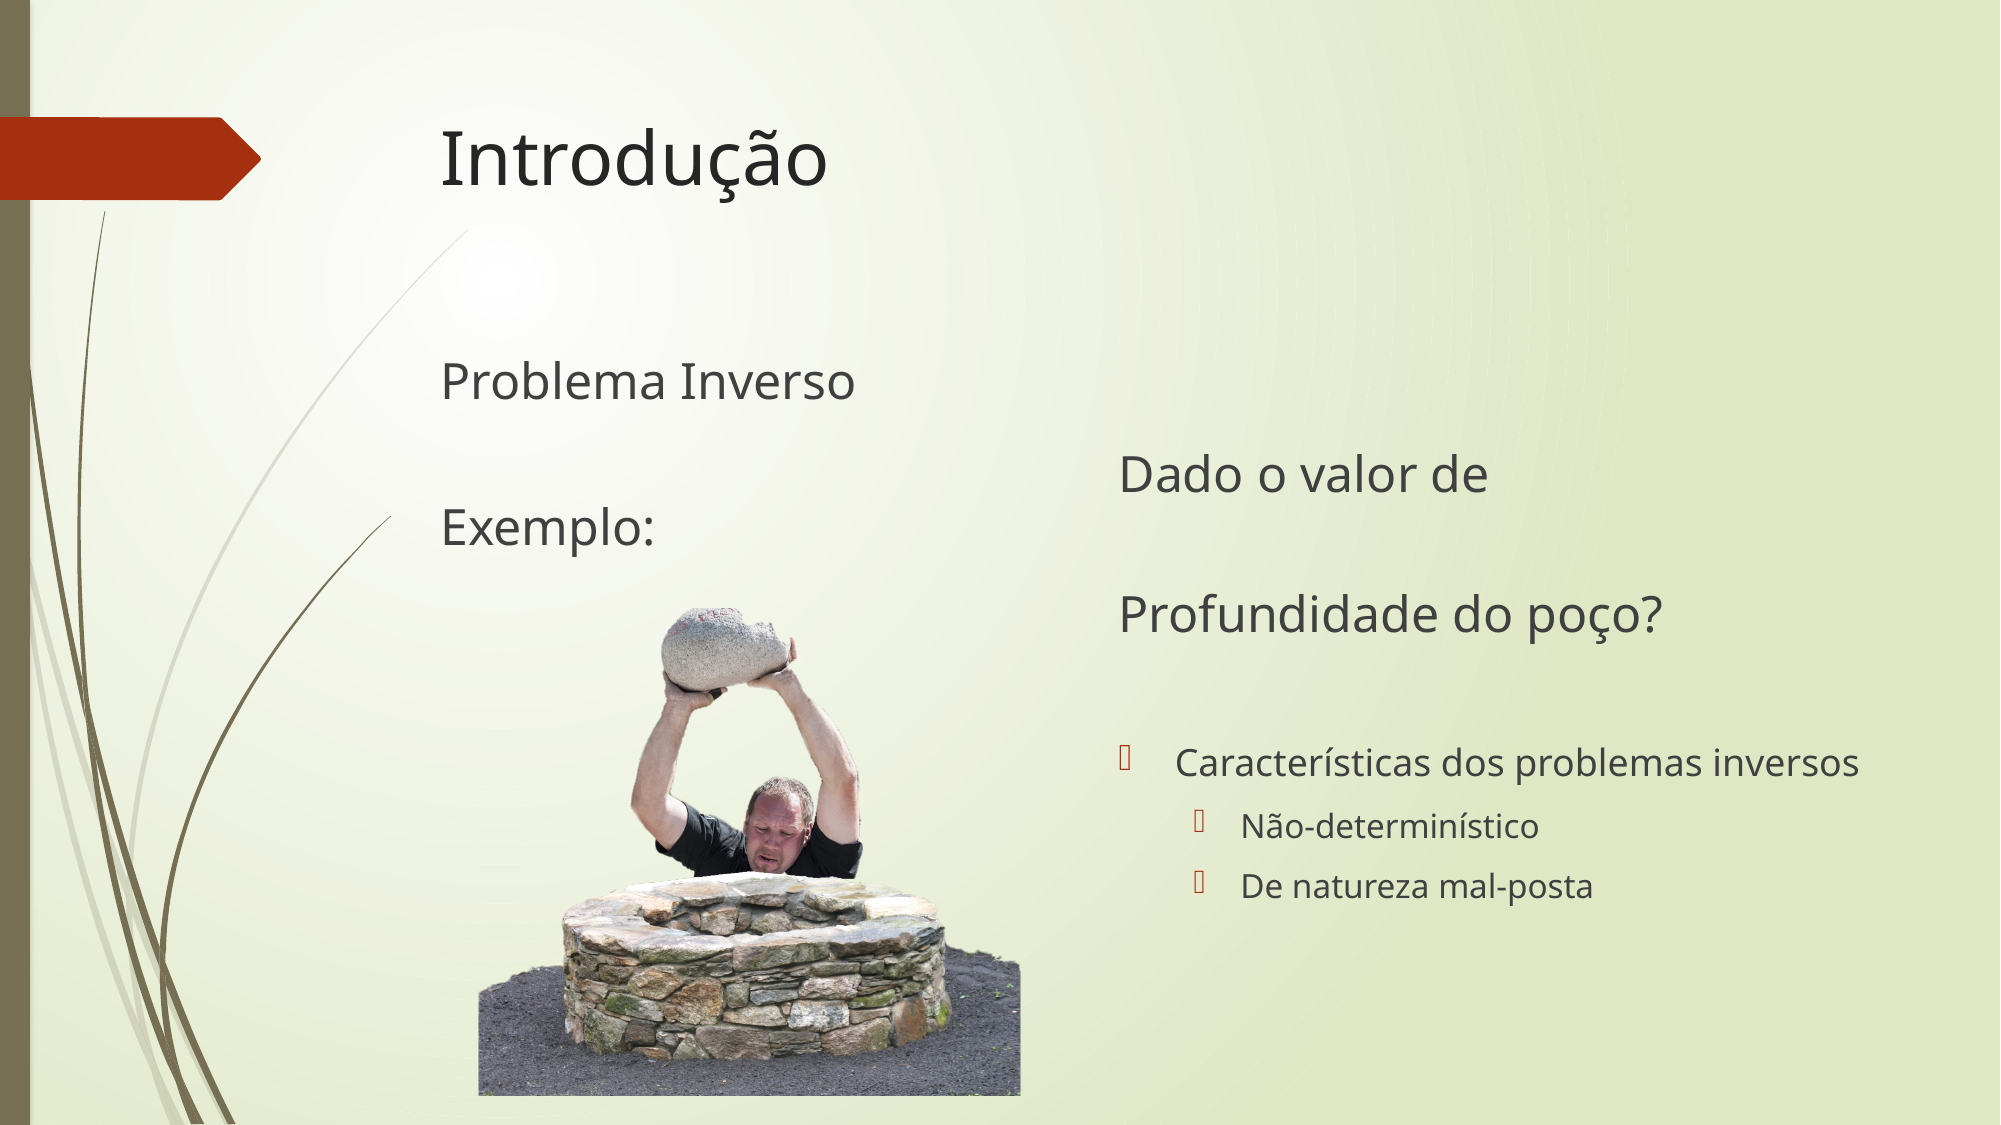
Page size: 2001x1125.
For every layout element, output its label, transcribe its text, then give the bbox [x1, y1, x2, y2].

title Introdução [425, 102, 1888, 313]
text_box Exemplo: [425, 480, 1492, 563]
text_box Características dos problemas inversos Não-determinístico De natureza mal-posta [1103, 731, 1979, 1054]
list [625, 608, 872, 792]
list Problema Inverso [425, 335, 1492, 418]
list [474, 793, 1023, 1096]
